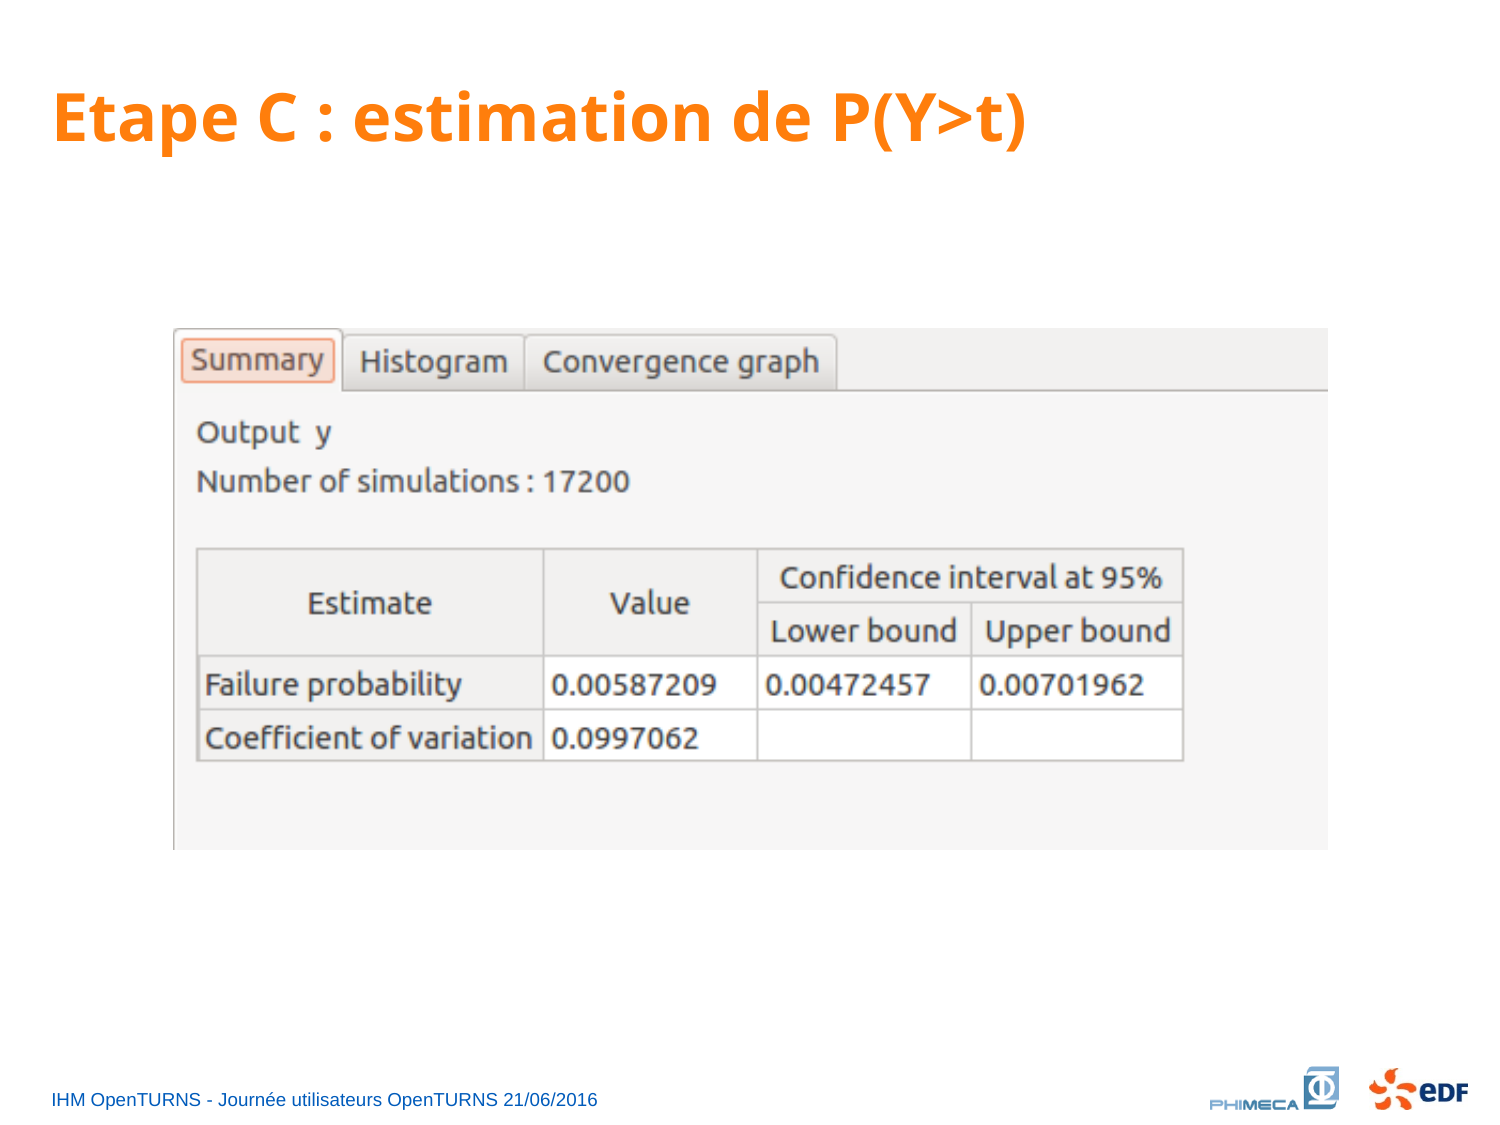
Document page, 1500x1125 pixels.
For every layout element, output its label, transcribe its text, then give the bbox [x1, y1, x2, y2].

title Etape C : estimation de P(Y>t) [51, 35, 1450, 195]
picture [1195, 1061, 1344, 1113]
picture [1369, 1068, 1468, 1110]
picture [173, 328, 1328, 851]
footer IHM OpenTURNS - Journée utilisateurs OpenTURNS 21/06/2016 [51, 1086, 1197, 1113]
